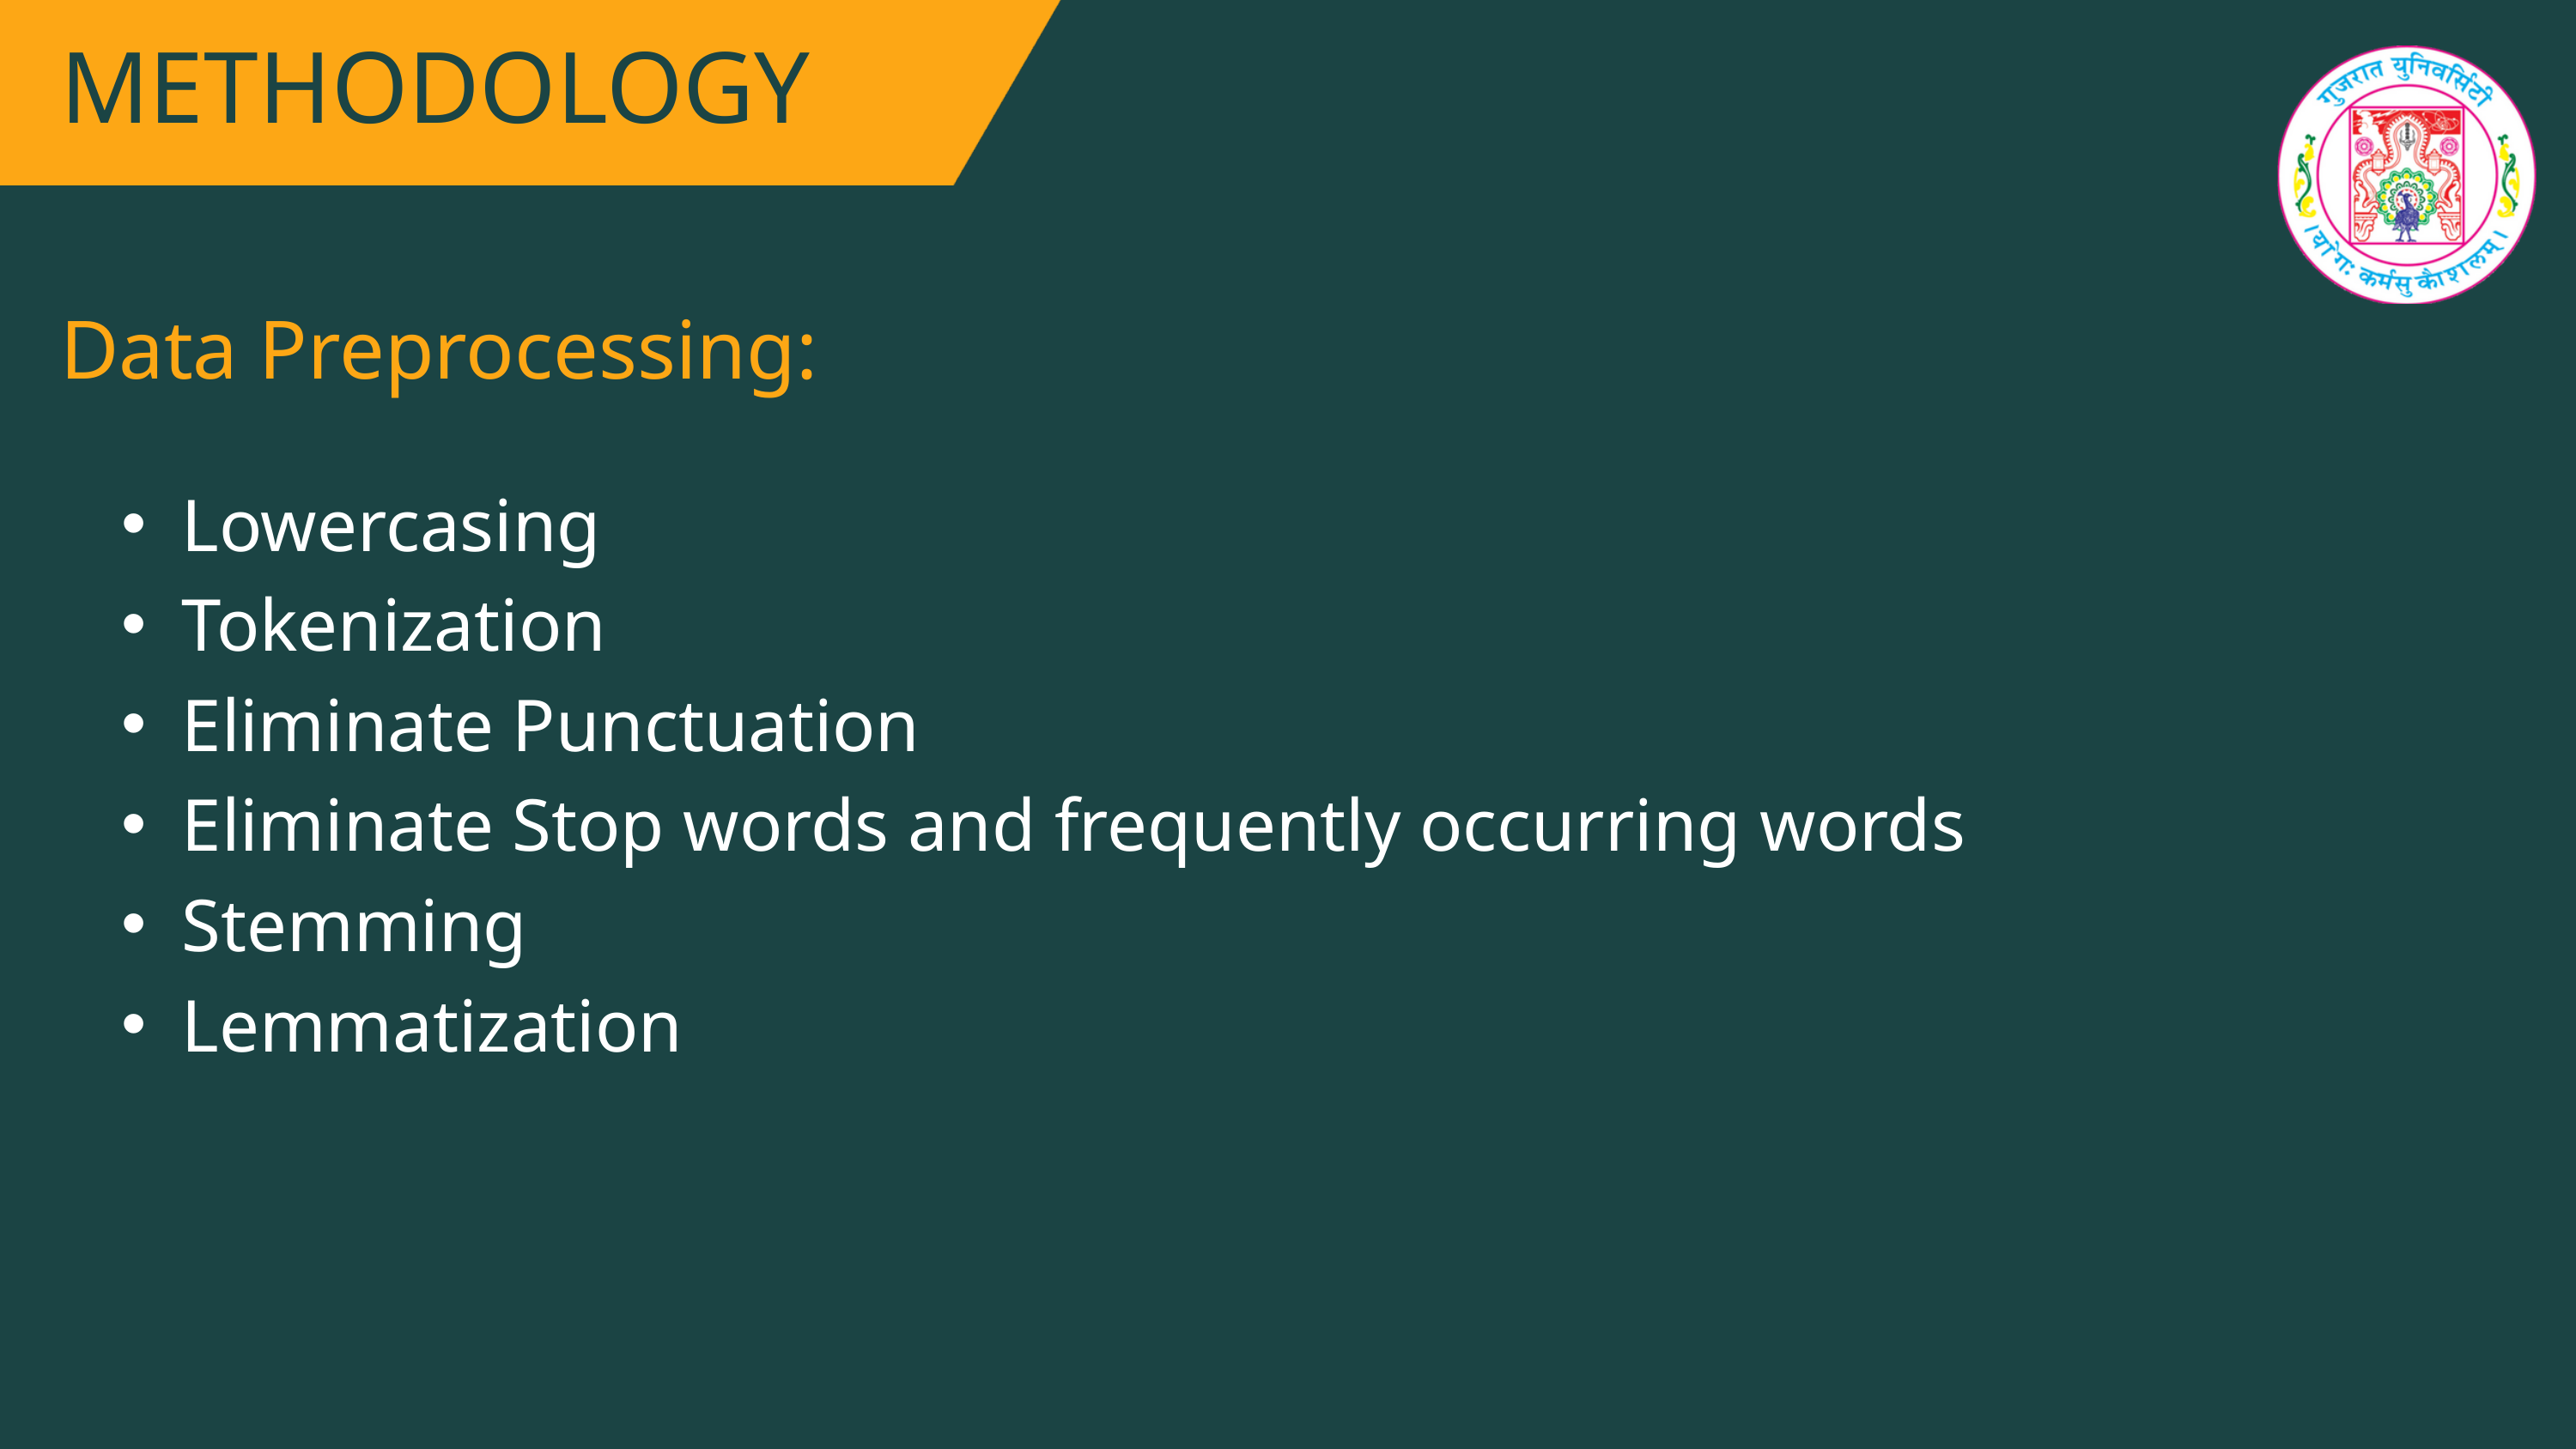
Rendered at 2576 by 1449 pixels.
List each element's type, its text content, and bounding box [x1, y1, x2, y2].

text_box Data Preprocessing: Lowercasing Tokenization Eliminate Punctuation Eliminate Stop words and frequently occurring words Stemming Lemmatization [60, 282, 2500, 1167]
picture [0, 0, 1545, 185]
picture [2277, 45, 2537, 304]
